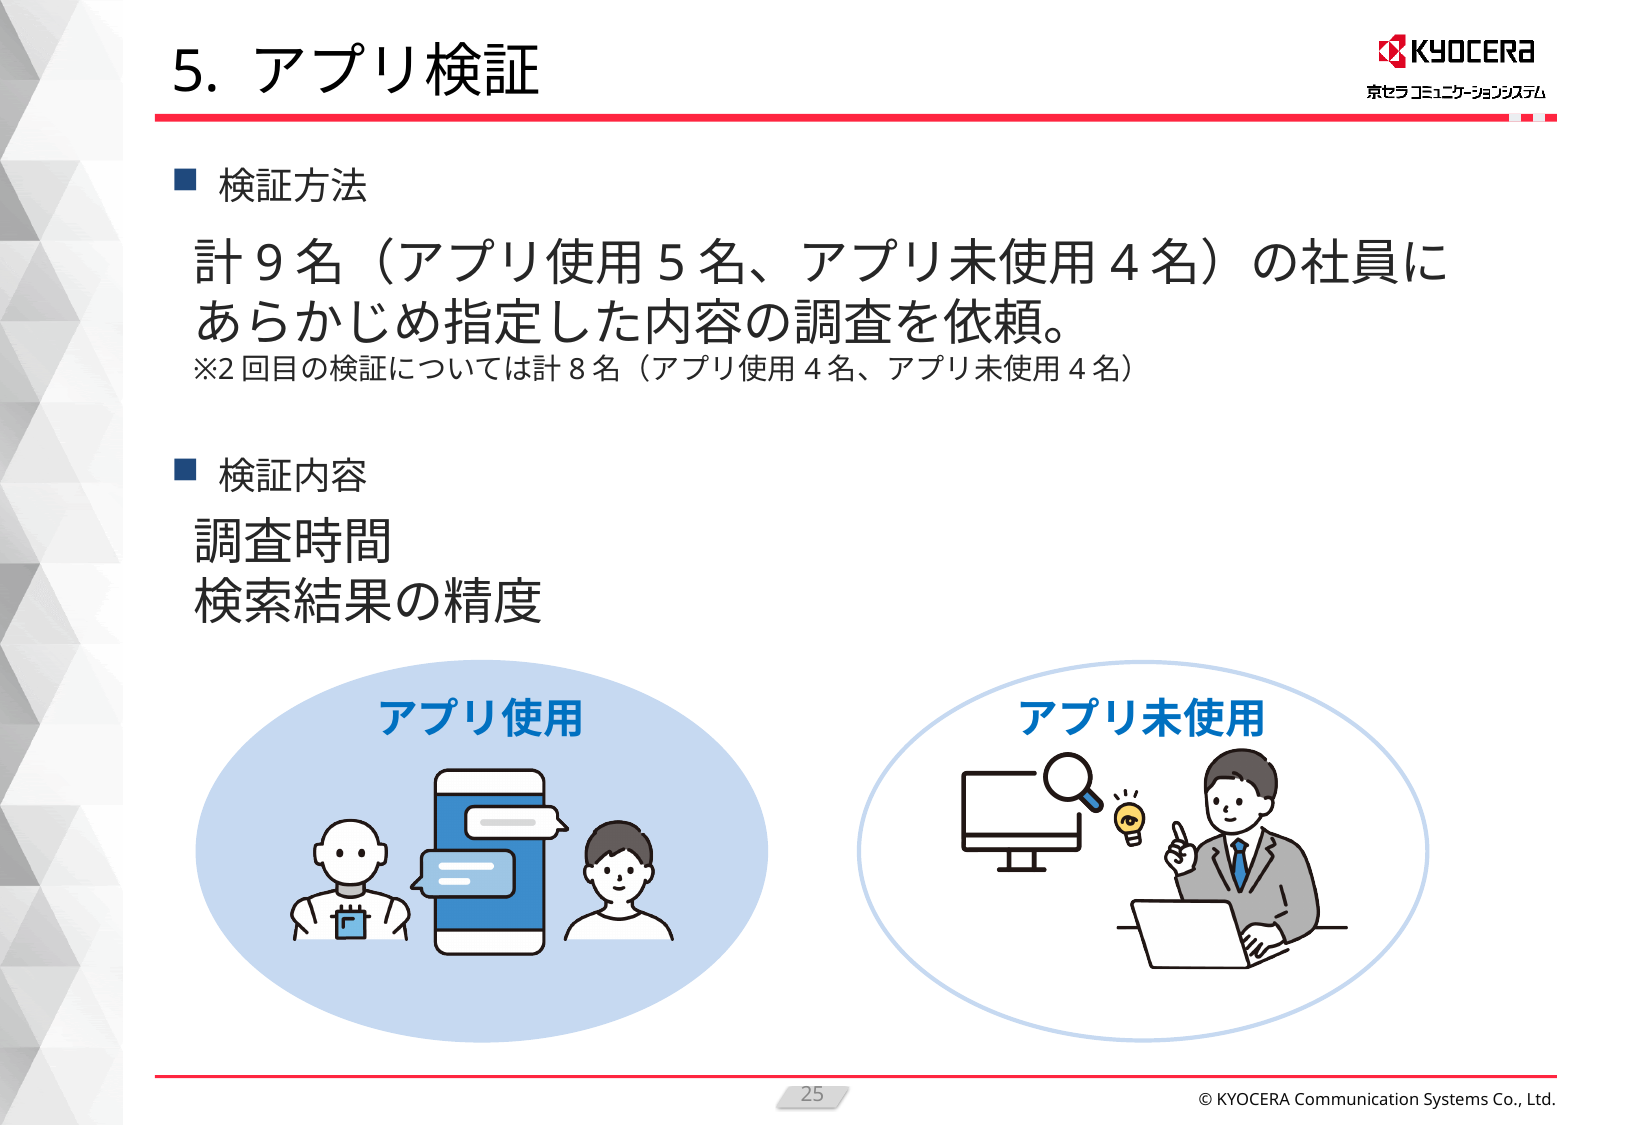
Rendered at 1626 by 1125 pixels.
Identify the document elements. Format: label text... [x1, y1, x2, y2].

text_box 計9名（アプリ使用5名、アプリ未使用4名）の社員に あらかじめ指定した内容の調査を依頼。 ※2回目の検証については計8名（アプリ使用4名、アプリ未使用4名） [178, 222, 1540, 393]
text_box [197, 661, 1428, 1041]
picture [1347, 24, 1565, 108]
slide_number 25 [629, 1065, 996, 1125]
text_box 調査時間 検索結果の精度 [178, 502, 1106, 637]
picture [0, 0, 123, 1125]
title 5. アプリ検証 [156, 20, 1337, 125]
text_box 検証内容 [156, 445, 476, 505]
text_box 検証方法 [156, 154, 476, 215]
